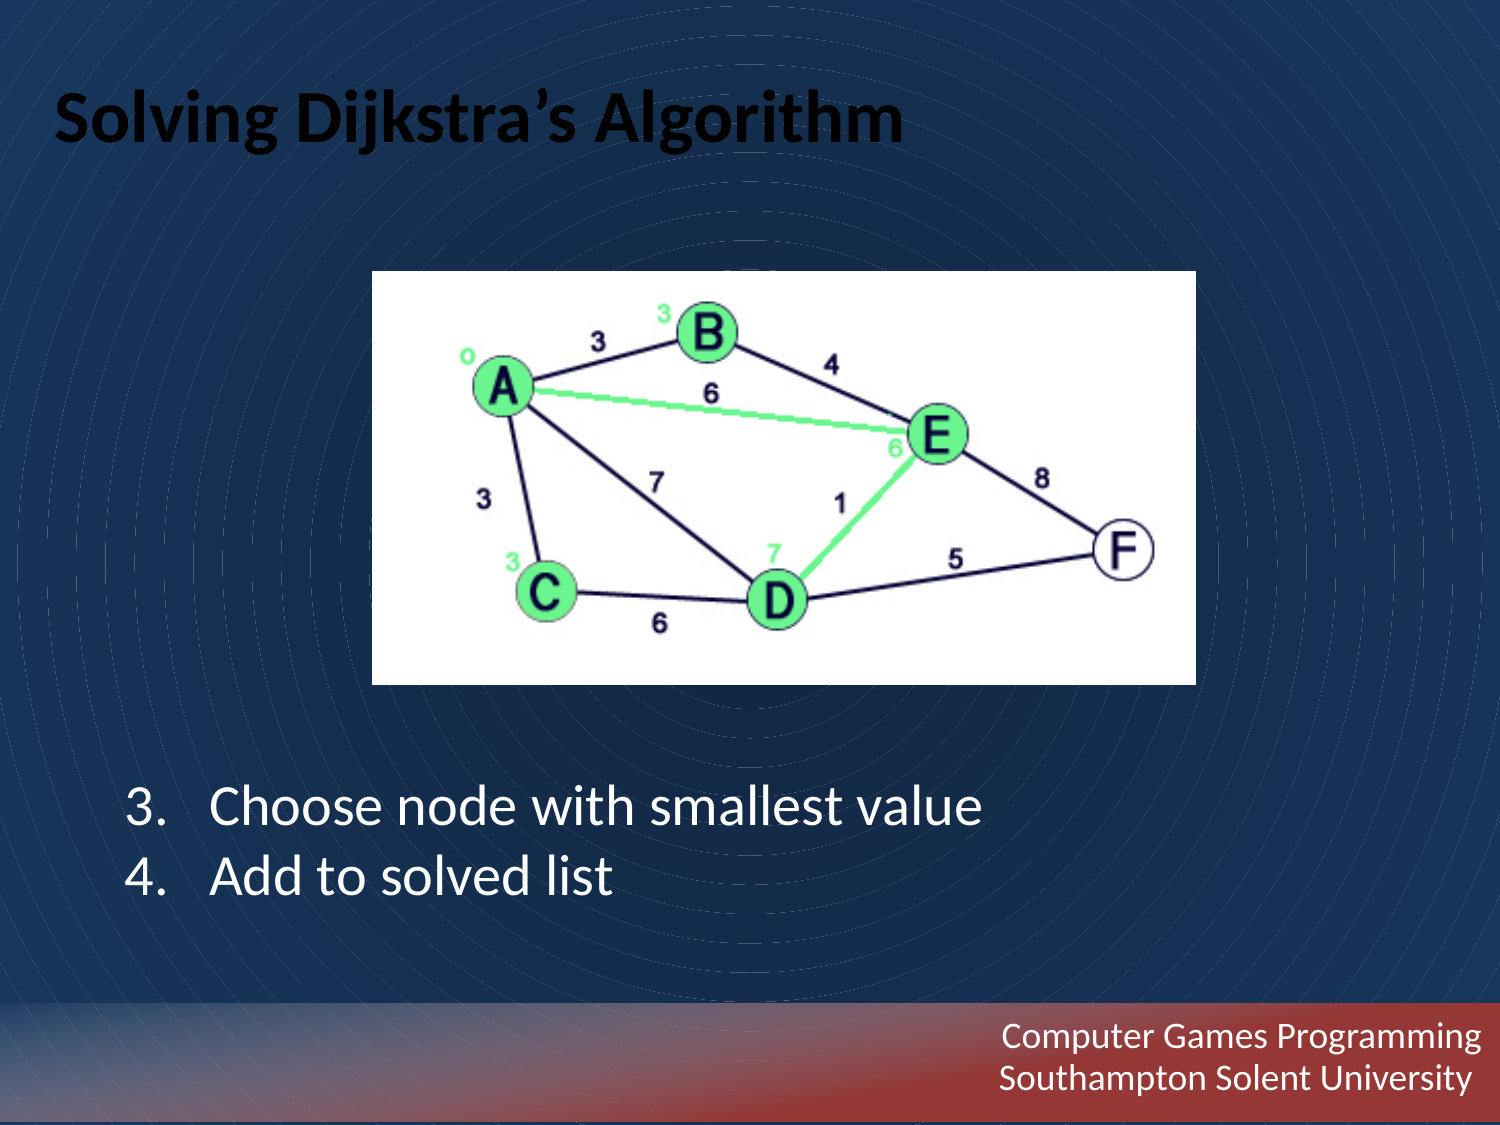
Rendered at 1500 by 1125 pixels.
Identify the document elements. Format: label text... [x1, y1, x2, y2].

picture [371, 271, 1196, 686]
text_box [0, 1003, 1500, 1122]
text_box Choose node with smallest value Add to solved list [35, 760, 1465, 915]
text_box Solving Dijkstra’s Algorithm [39, 60, 1425, 165]
